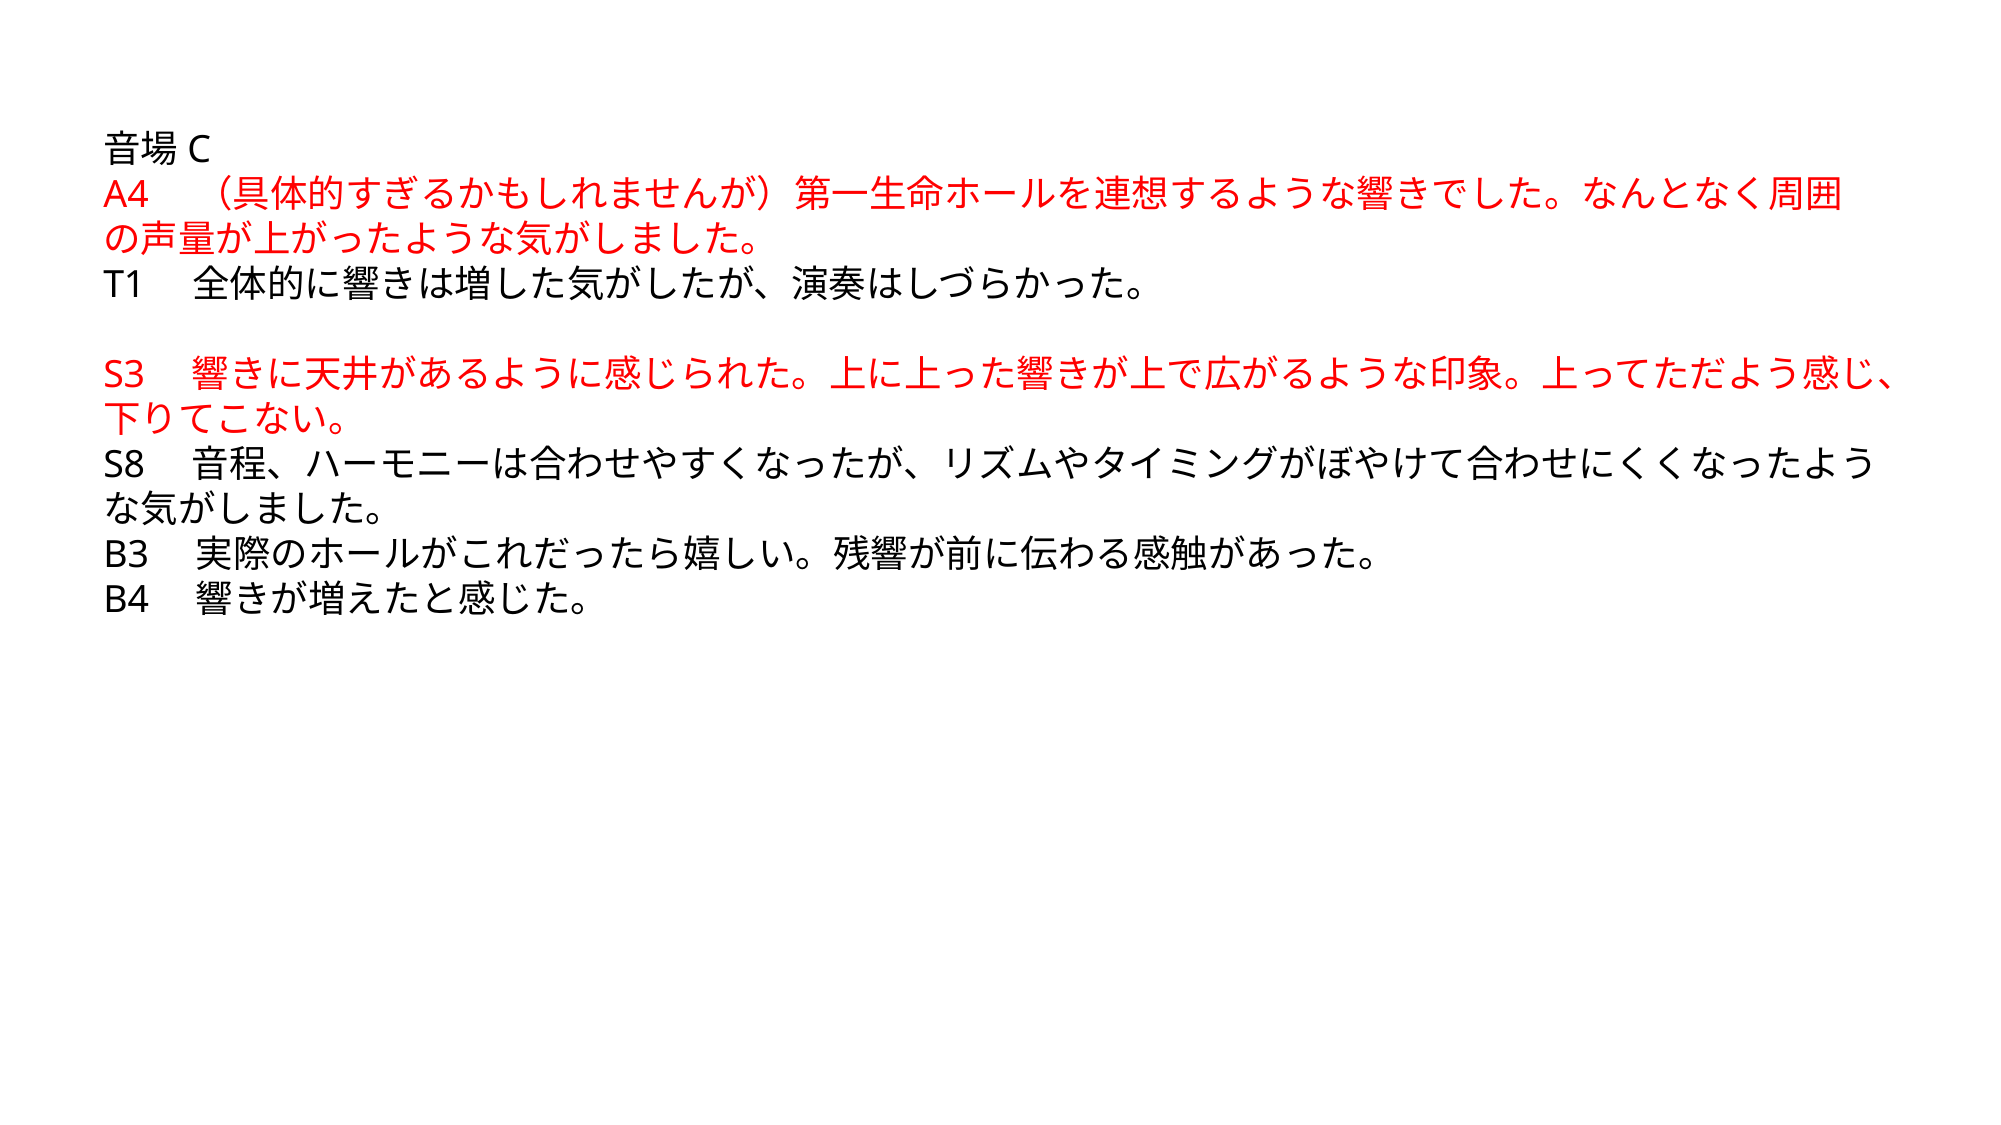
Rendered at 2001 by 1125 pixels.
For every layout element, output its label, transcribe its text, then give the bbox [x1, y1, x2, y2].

text_box 音場C A4 （具体的すぎるかもしれませんが）第一生命ホールを連想するような響きでした。なんとなく周囲の声量が上がったような気がしました。 T1 全体的に響きは増した気がしたが、演奏はしづらかった。 S3 響きに天井があるように感じられた。上に上った響きが上で広がるような印象。上ってただよう感じ、下りてこない。 S8 音程、ハーモニーは合わせやすくなったが、リズムやタイミングがぼやけて合わせにくくなったような気がしました。 B3 実際のホールがこれだったら嬉しい。残響が前に伝わる感触があった。 B4 響きが増えたと感じた。 [88, 117, 1896, 628]
